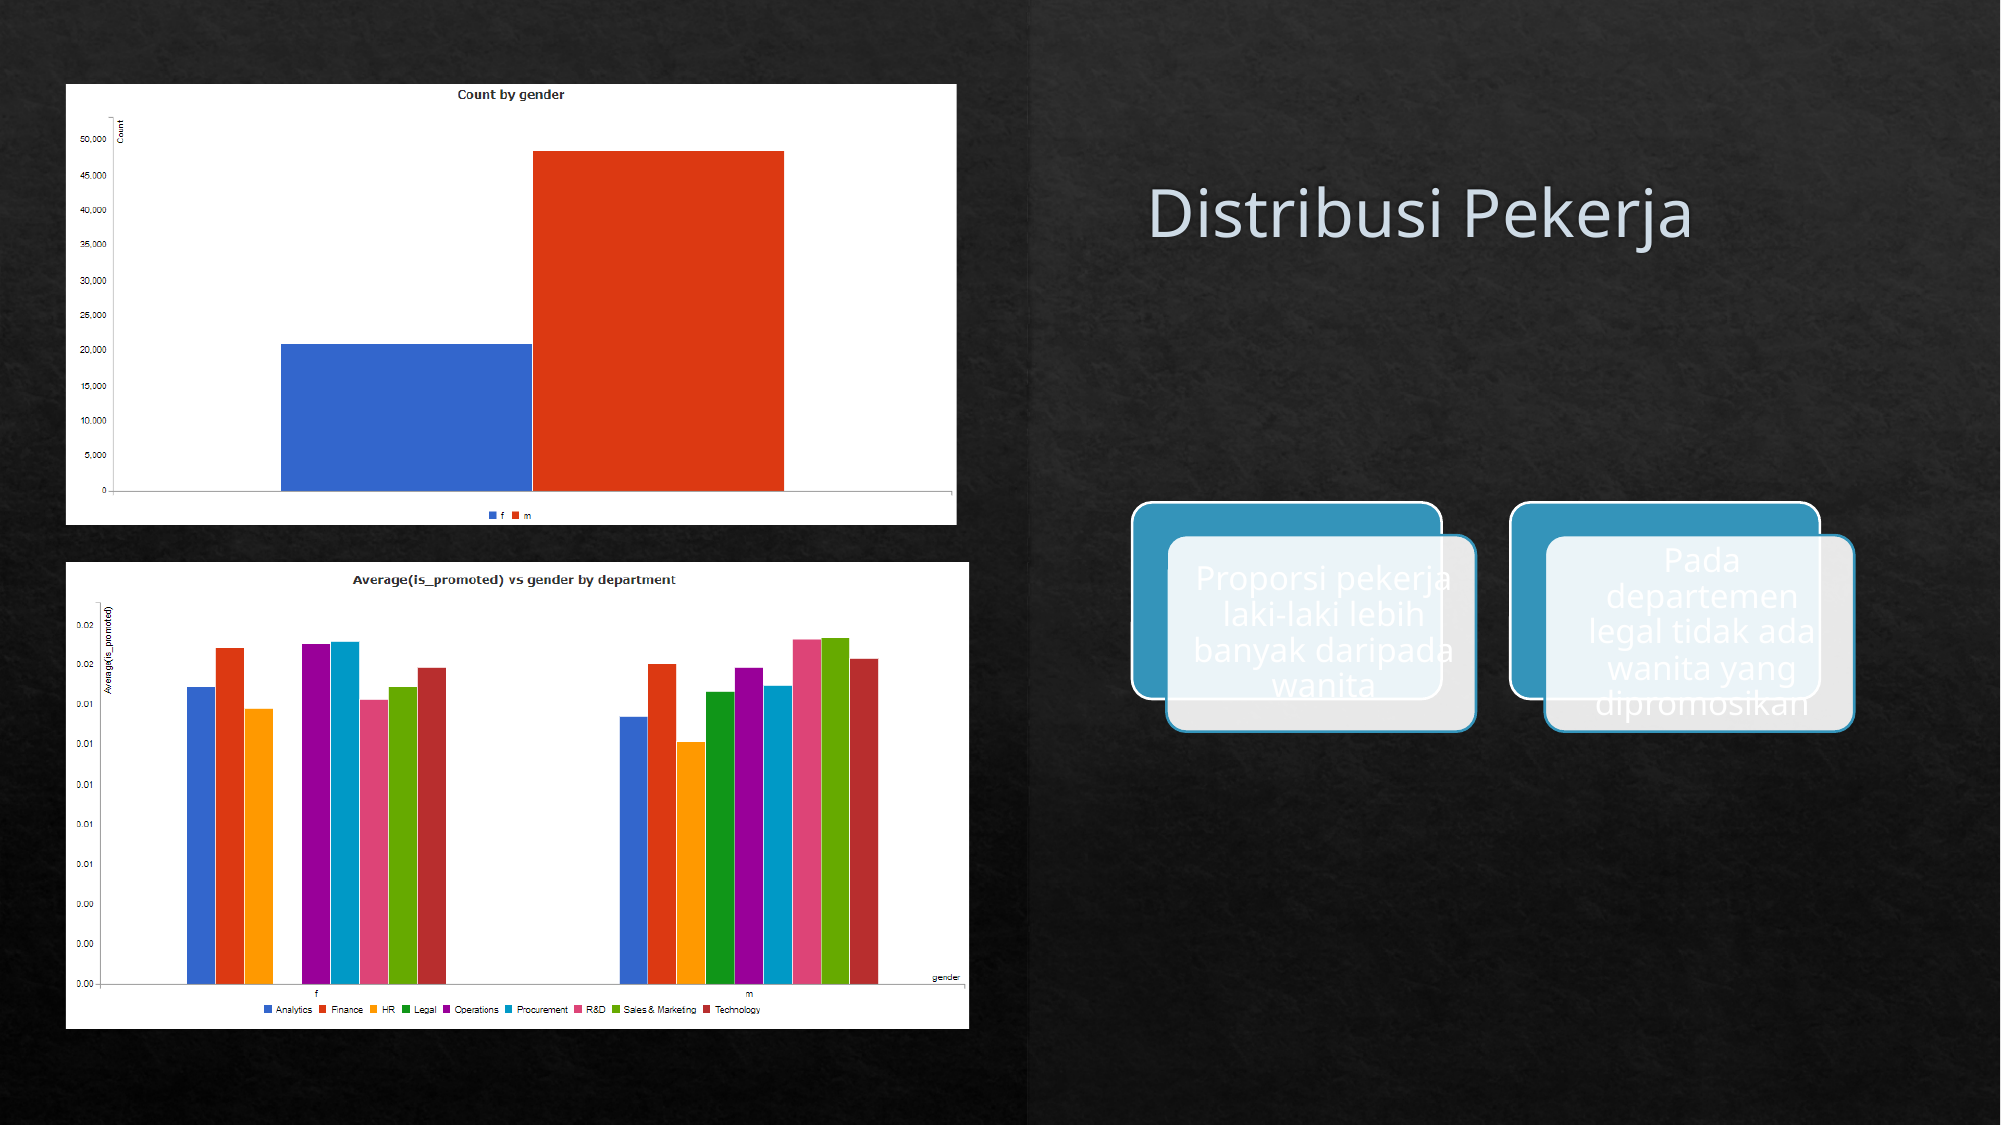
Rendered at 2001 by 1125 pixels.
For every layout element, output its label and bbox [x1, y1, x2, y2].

list [65, 562, 970, 1029]
picture [65, 84, 957, 526]
picture [1026, 0, 2000, 1125]
list [1131, 283, 1855, 951]
text_box [0, 0, 1021, 1125]
